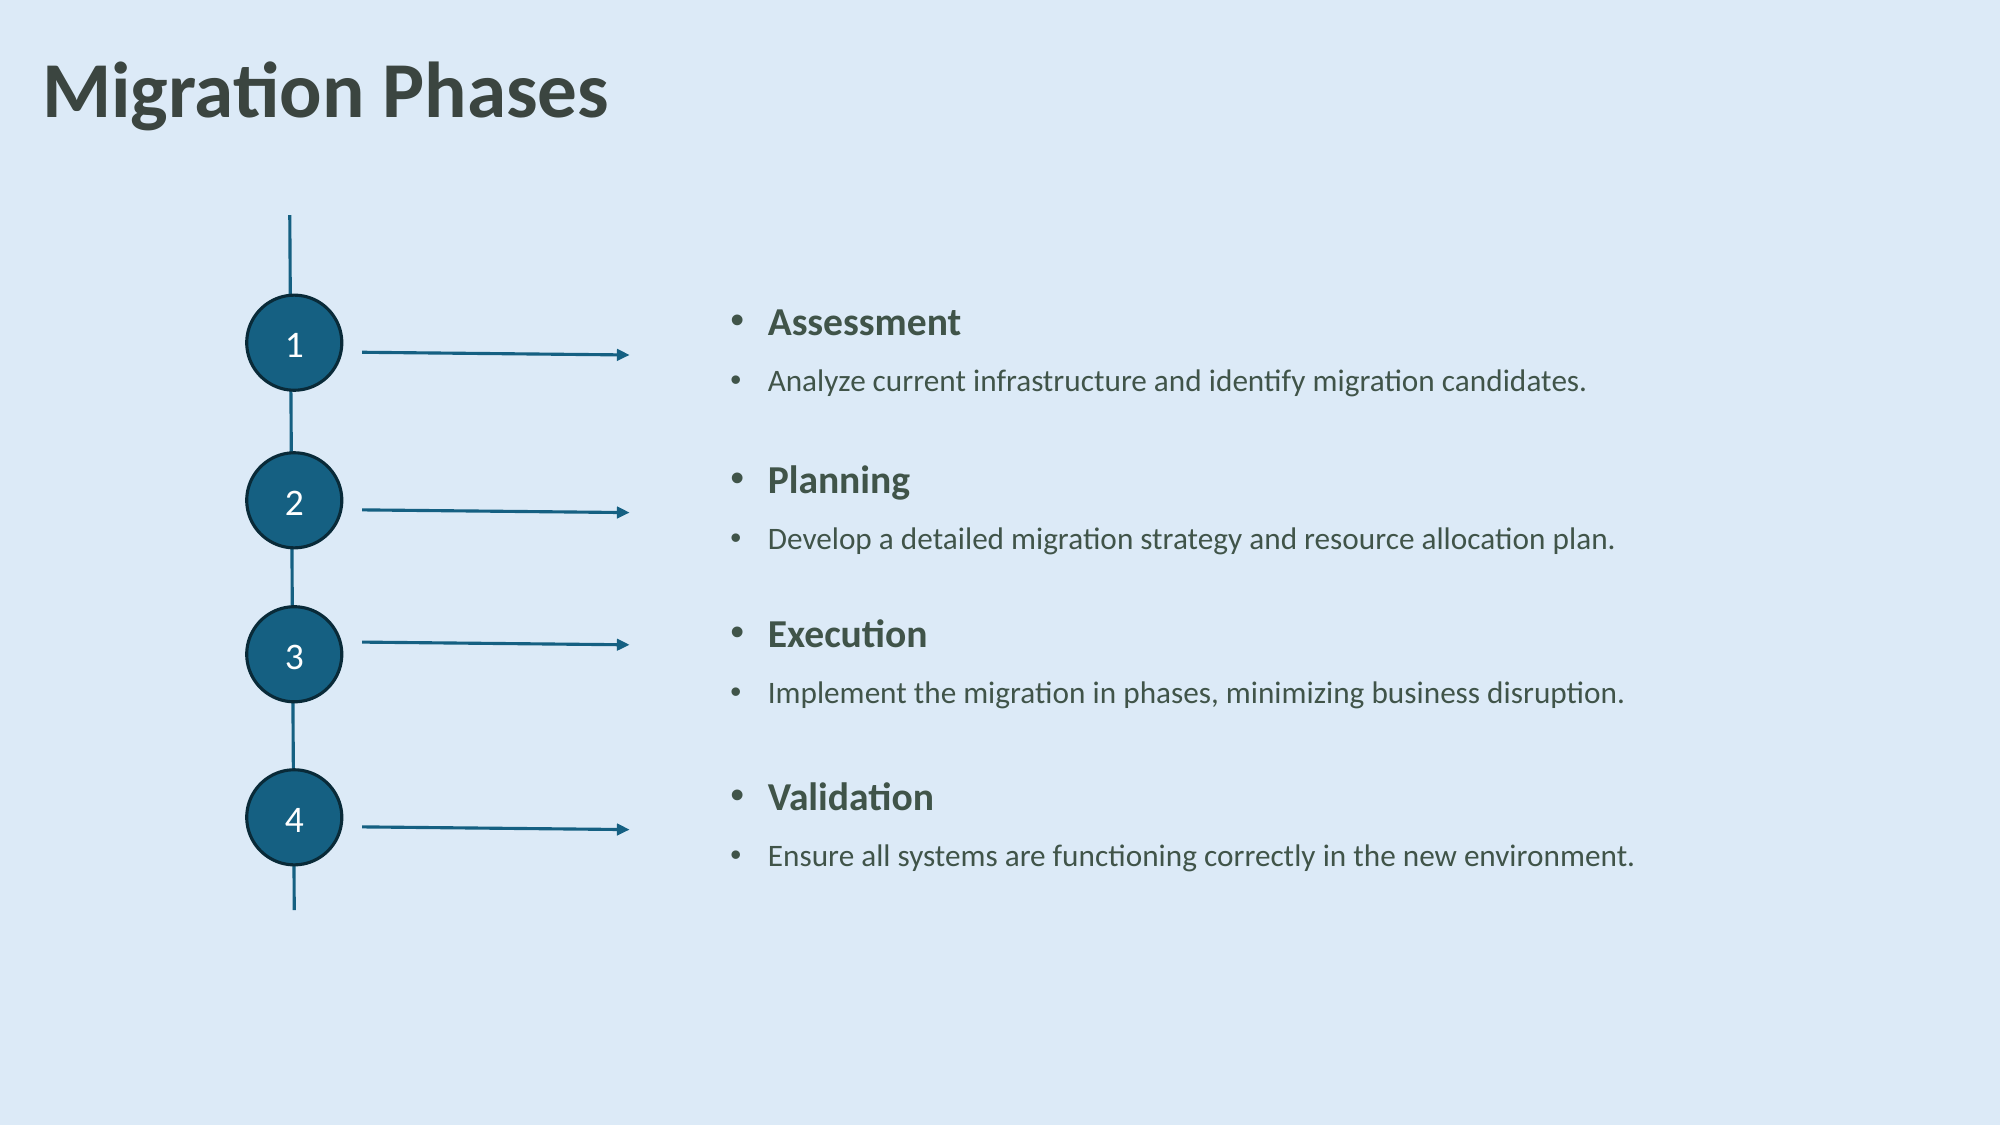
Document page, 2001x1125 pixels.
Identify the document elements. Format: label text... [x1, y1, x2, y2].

text_box 1 [245, 293, 289, 392]
text_box Execution Implement the migration in phases, minimizing business disruption. [715, 605, 1877, 768]
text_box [361, 641, 630, 646]
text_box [289, 214, 295, 911]
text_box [361, 351, 630, 356]
text_box 3 [245, 605, 289, 704]
text_box Planning Develop a detailed migration strategy and resource allocation plan. [715, 451, 1877, 605]
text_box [361, 509, 630, 514]
text_box 3 [295, 605, 344, 704]
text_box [361, 826, 630, 831]
text_box 4 [245, 768, 289, 867]
text_box 4 [295, 768, 344, 867]
text_box Validation Ensure all systems are functioning correctly in the new environment. [715, 768, 1877, 959]
list Assessment Analyze current infrastructure and identify migration candidates. [715, 294, 1877, 451]
text_box 1 [295, 293, 344, 392]
text_box 2 [295, 451, 344, 550]
title Migration Phases [26, 32, 1752, 251]
text_box 2 [245, 451, 289, 550]
